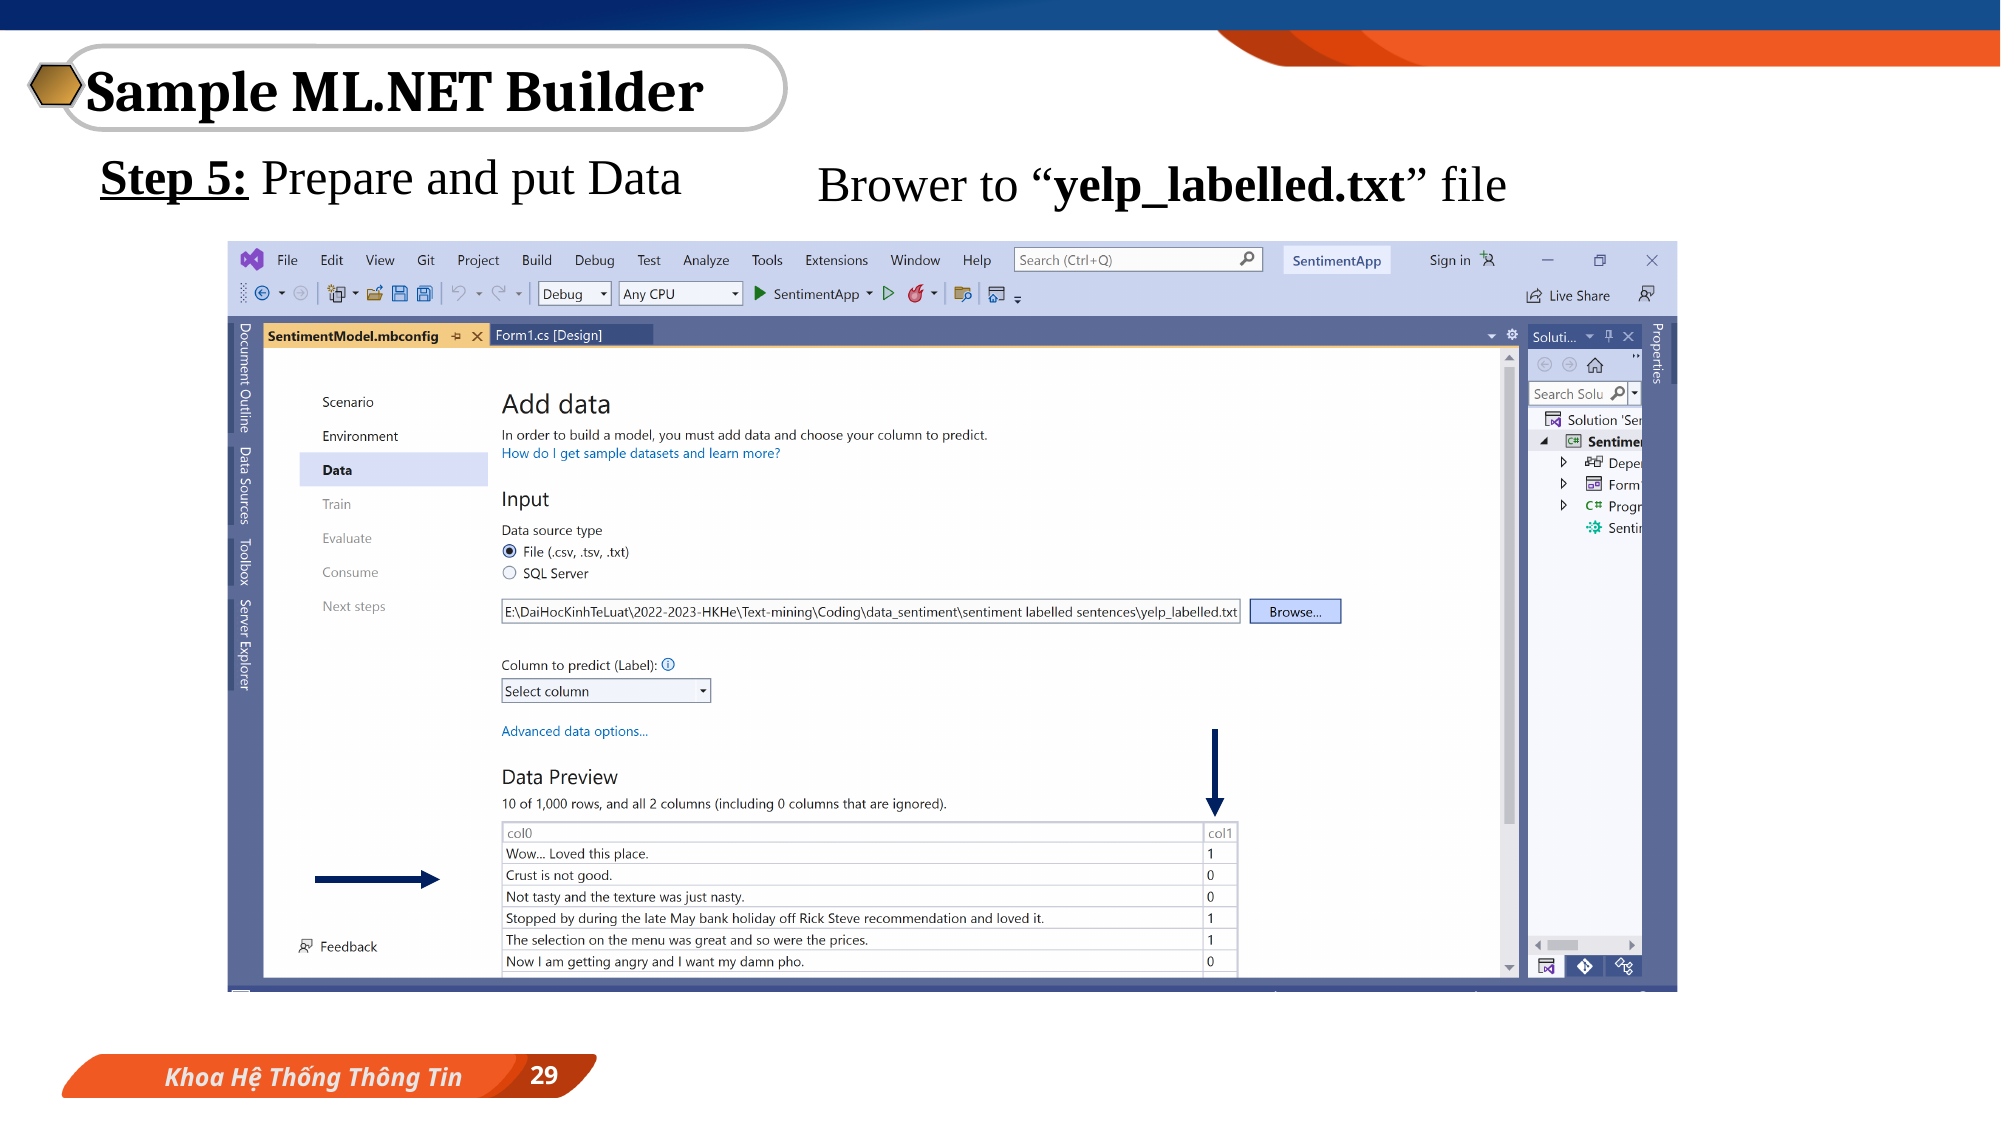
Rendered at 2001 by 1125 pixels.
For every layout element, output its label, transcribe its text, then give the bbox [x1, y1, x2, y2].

text_box Step 5: Prepare and put Data [84, 136, 1091, 212]
text_box Brower to “yelp_labelled.txt” file [802, 144, 1853, 219]
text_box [27, 45, 786, 130]
picture [34, 1017, 624, 1125]
slide_number 29 [508, 1046, 574, 1106]
footer Khoa Hệ Thống Thông Tin [119, 1054, 508, 1098]
picture [0, 0, 2001, 71]
picture [227, 241, 1678, 992]
